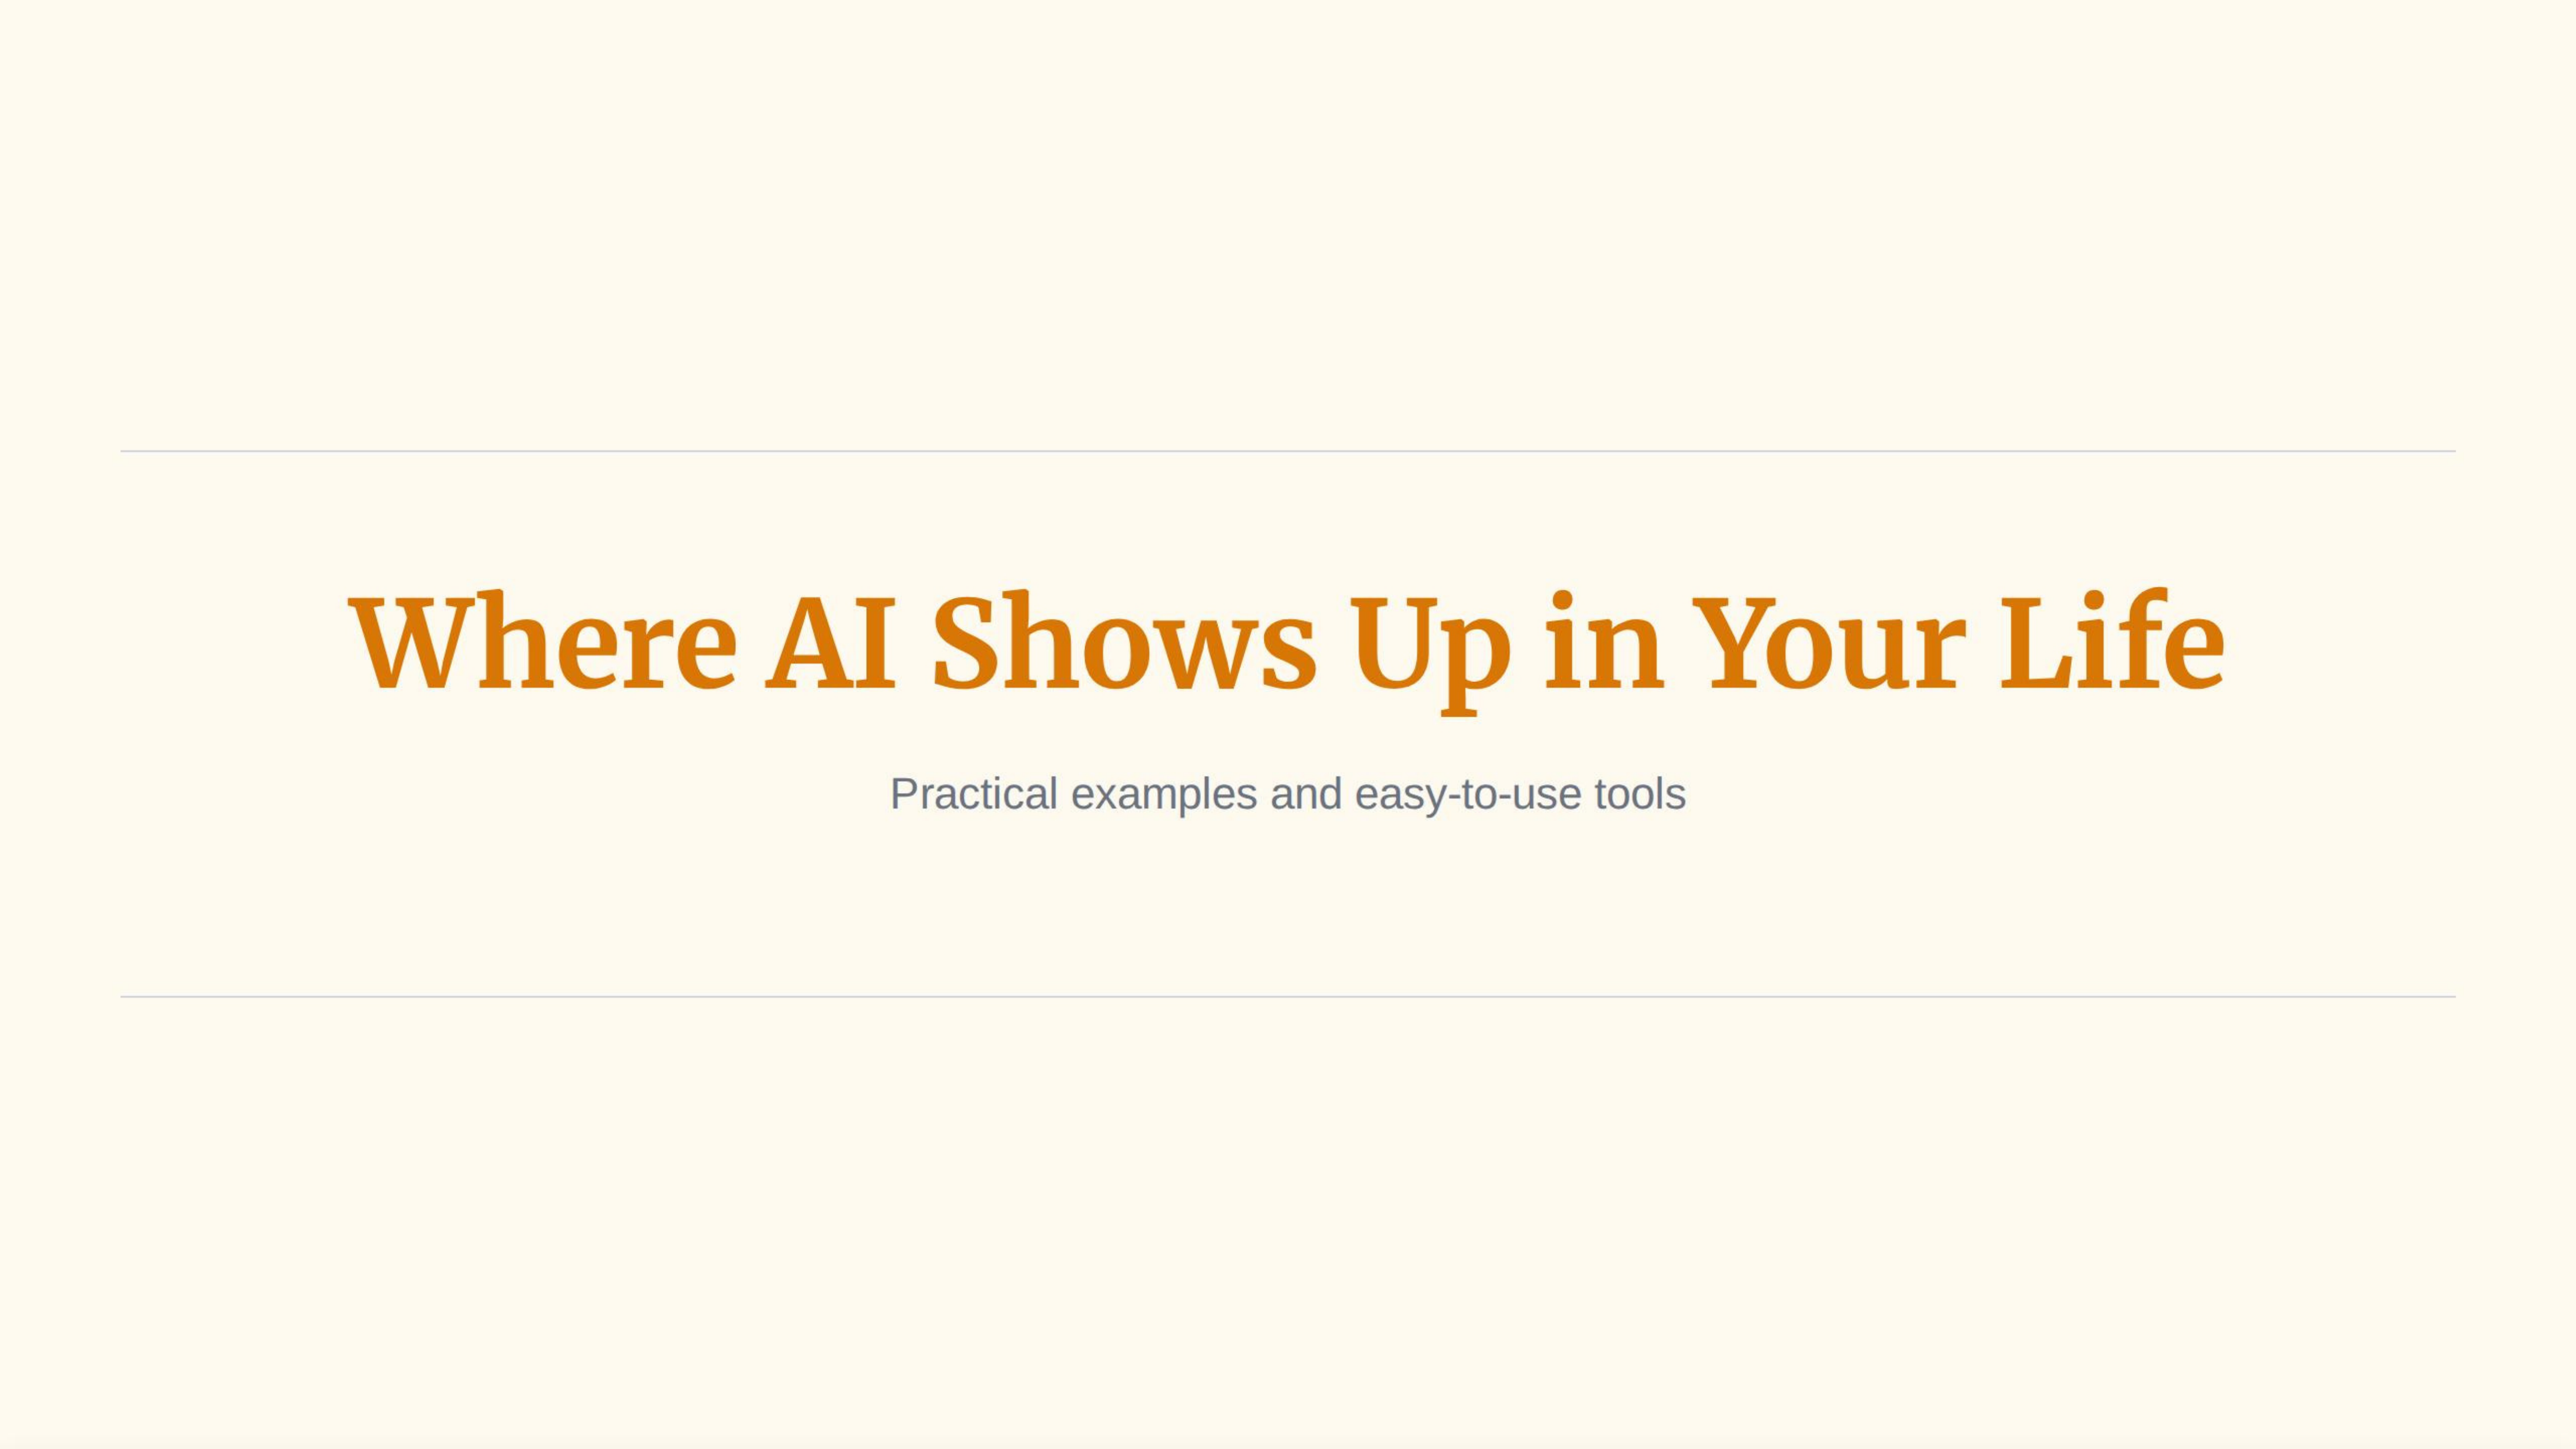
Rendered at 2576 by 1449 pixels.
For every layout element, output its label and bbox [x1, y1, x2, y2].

text_box [0, 0, 2576, 1449]
